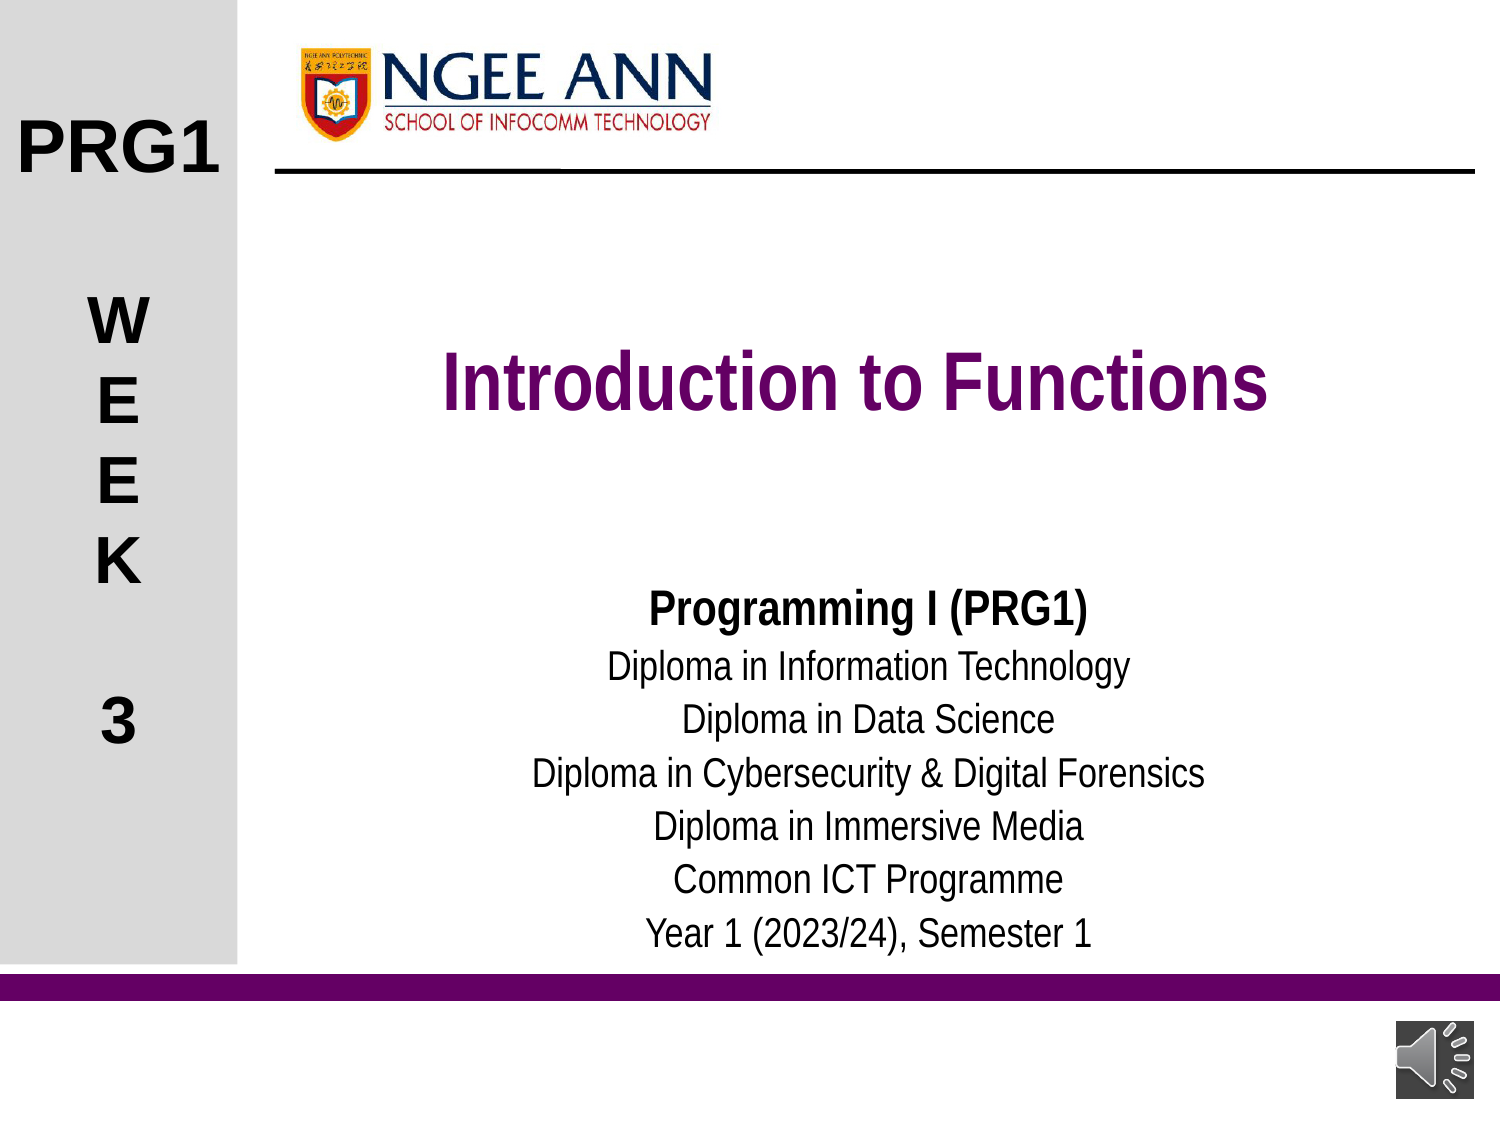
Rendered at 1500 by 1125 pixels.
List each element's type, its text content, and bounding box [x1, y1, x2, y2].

picture [1394, 1019, 1476, 1101]
picture [255, 8, 756, 180]
subtitle Introduction to Functions [312, 330, 1401, 438]
